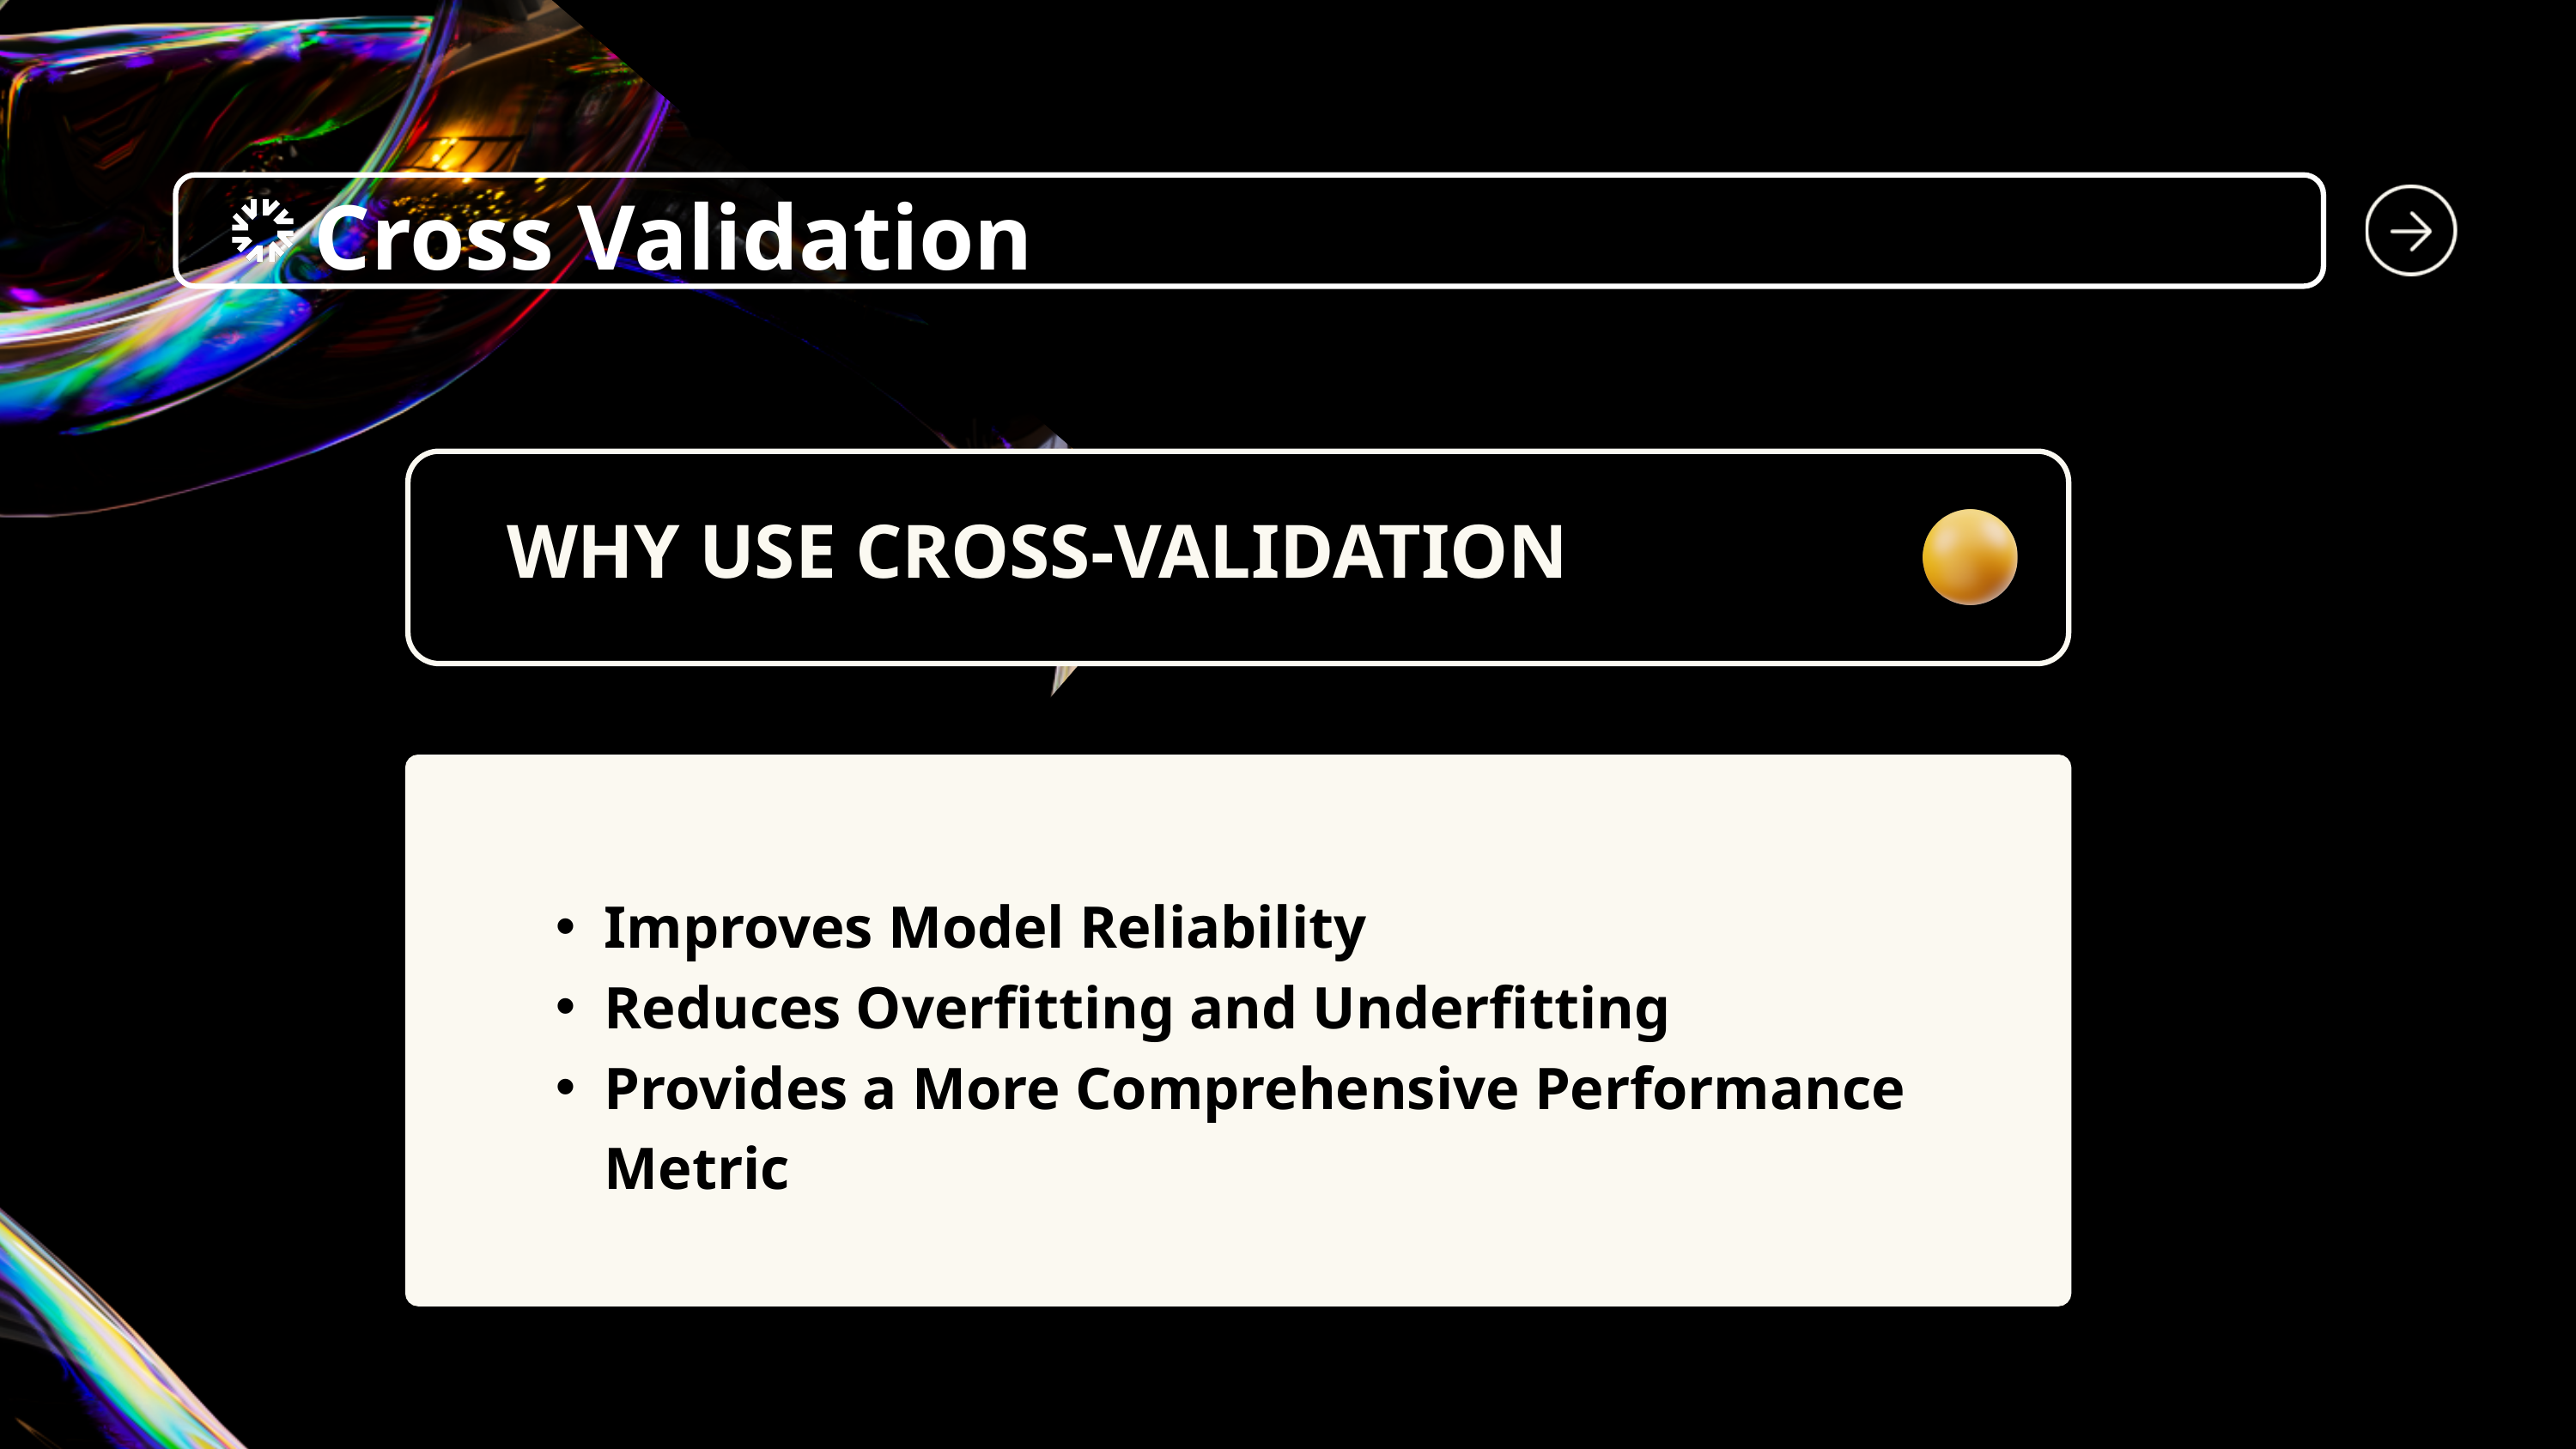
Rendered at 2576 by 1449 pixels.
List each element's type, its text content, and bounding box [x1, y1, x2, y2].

text_box [0, 0, 1072, 1449]
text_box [175, 174, 2324, 287]
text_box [407, 451, 2069, 664]
text_box [2365, 185, 2458, 276]
text_box Cross Validation [313, 162, 1239, 173]
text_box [407, 756, 2069, 1304]
